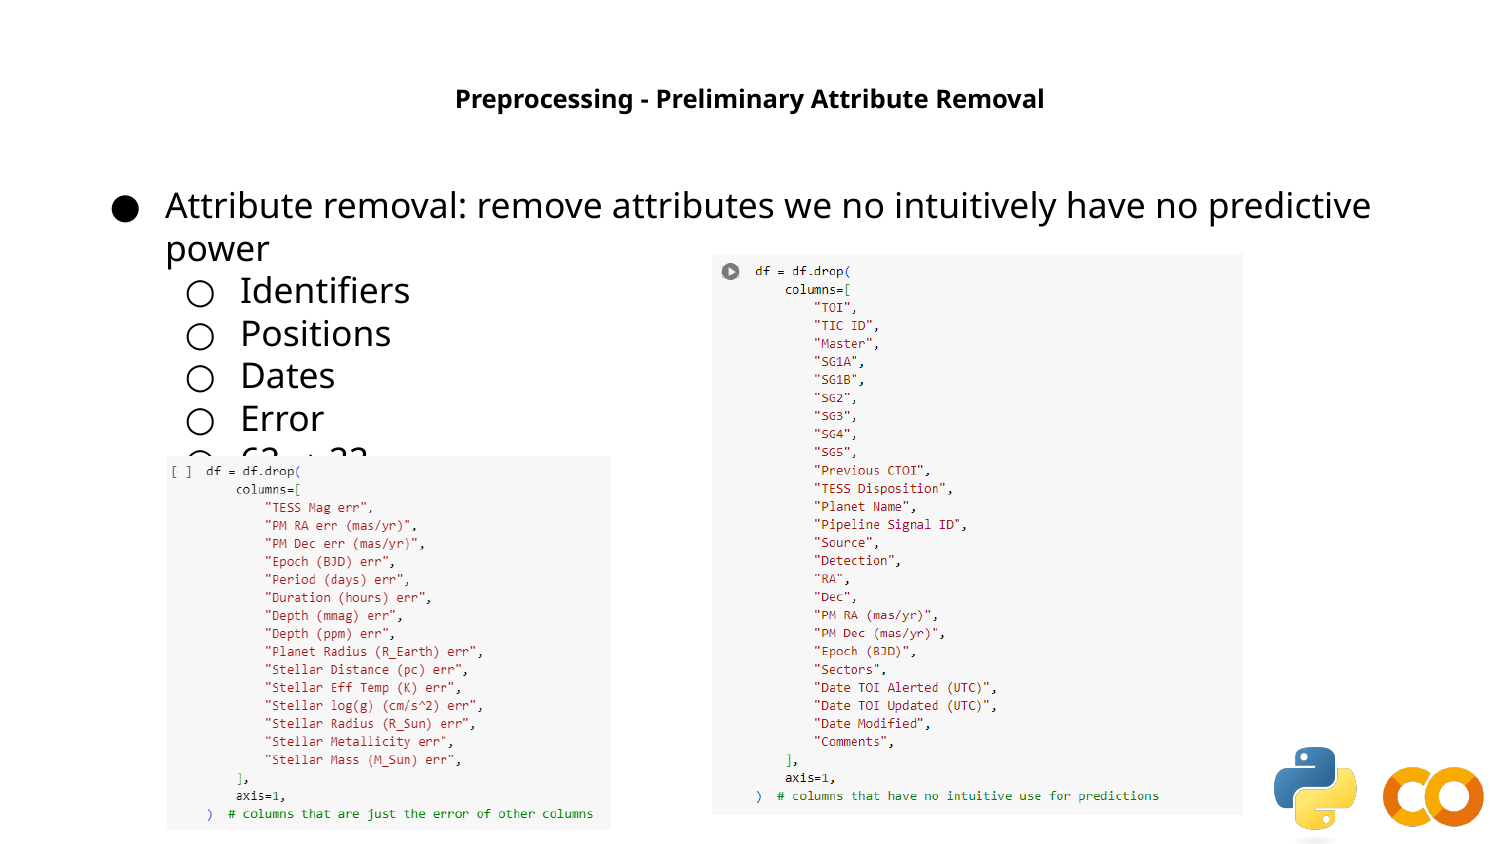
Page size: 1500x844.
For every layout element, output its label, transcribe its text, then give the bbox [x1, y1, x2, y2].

picture [1274, 746, 1365, 844]
picture [167, 456, 611, 830]
picture [1375, 738, 1492, 844]
list Attribute removal: remove attributes we no intuitively have no predictive power Identifiers Positions Dates Error 62 → 22 [75, 168, 1425, 479]
picture [711, 253, 1243, 815]
title Preprocessing - Preliminary Attribute Removal [75, 67, 1425, 129]
